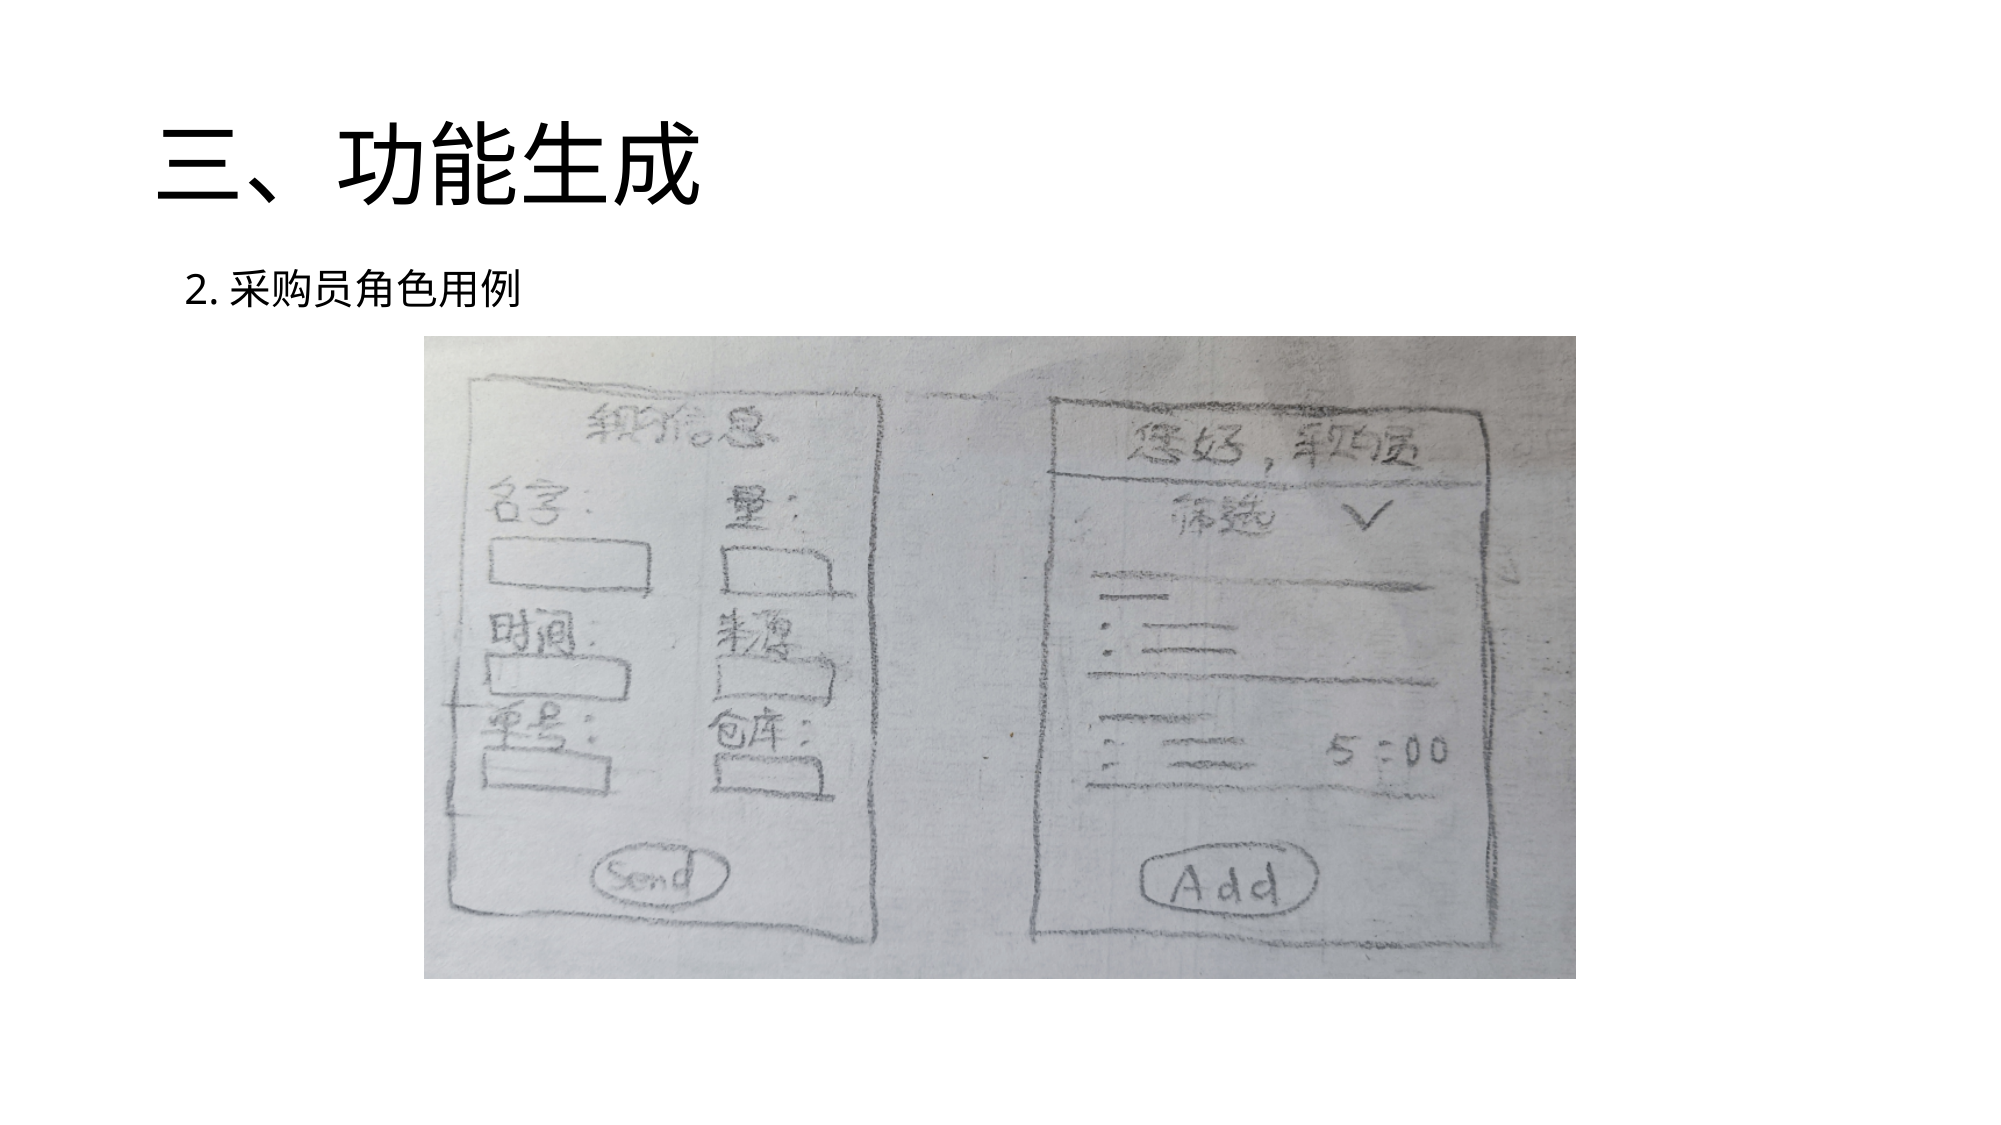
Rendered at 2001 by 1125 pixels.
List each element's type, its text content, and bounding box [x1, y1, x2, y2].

text_box 2.采购员角色用例 [169, 228, 701, 354]
title 三、功能生成 [137, 59, 1863, 278]
picture [424, 336, 1576, 979]
